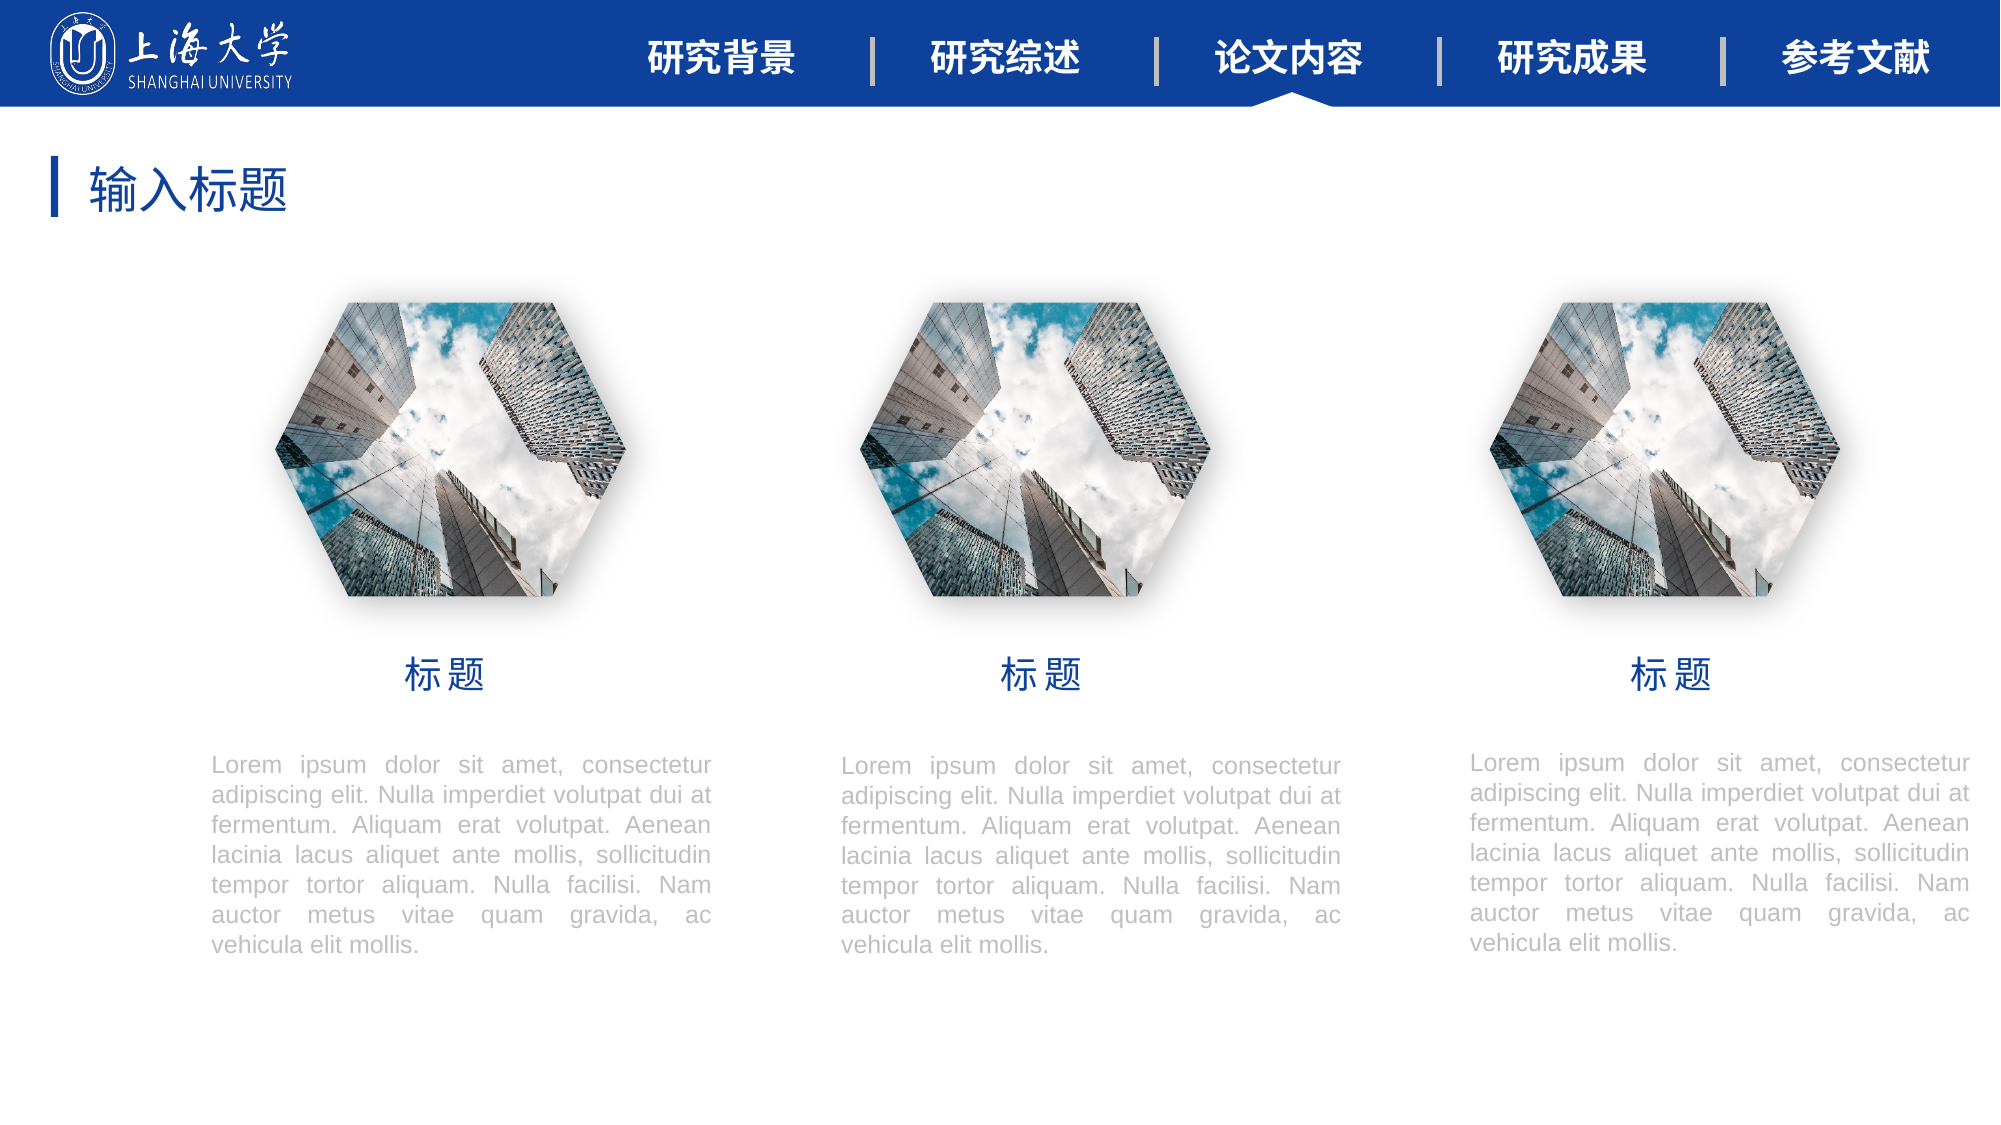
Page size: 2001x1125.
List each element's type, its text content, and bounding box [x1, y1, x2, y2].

text_box 标题 [986, 643, 1098, 704]
picture [859, 302, 1211, 597]
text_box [50, 151, 305, 228]
text_box Lorem ipsum dolor sit amet, consectetur adipiscing elit. Nulla imperdiet volutpat dui at fermentum. Aliquam erat volutpat. Aenean lacinia lacus aliquet ante mollis, sollicitudin tempor tortor aliquam. Nulla facilisi. Nam auctor metus vitae quam gravida, ac vehicula elit mollis. [1455, 739, 1986, 964]
picture [1489, 302, 1841, 597]
text_box 标题 [389, 643, 501, 704]
text_box 标题 [1615, 643, 1727, 704]
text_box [0, 0, 2000, 117]
picture [275, 302, 626, 597]
picture [50, 12, 292, 95]
text_box Lorem ipsum dolor sit amet, consectetur adipiscing elit. Nulla imperdiet volutpat dui at fermentum. Aliquam erat volutpat. Aenean lacinia lacus aliquet ante mollis, sollicitudin tempor tortor aliquam. Nulla facilisi. Nam auctor metus vitae quam gravida, ac vehicula elit mollis. [196, 741, 728, 966]
text_box Lorem ipsum dolor sit amet, consectetur adipiscing elit. Nulla imperdiet volutpat dui at fermentum. Aliquam erat volutpat. Aenean lacinia lacus aliquet ante mollis, sollicitudin tempor tortor aliquam. Nulla facilisi. Nam auctor metus vitae quam gravida, ac vehicula elit mollis. [826, 741, 1358, 967]
